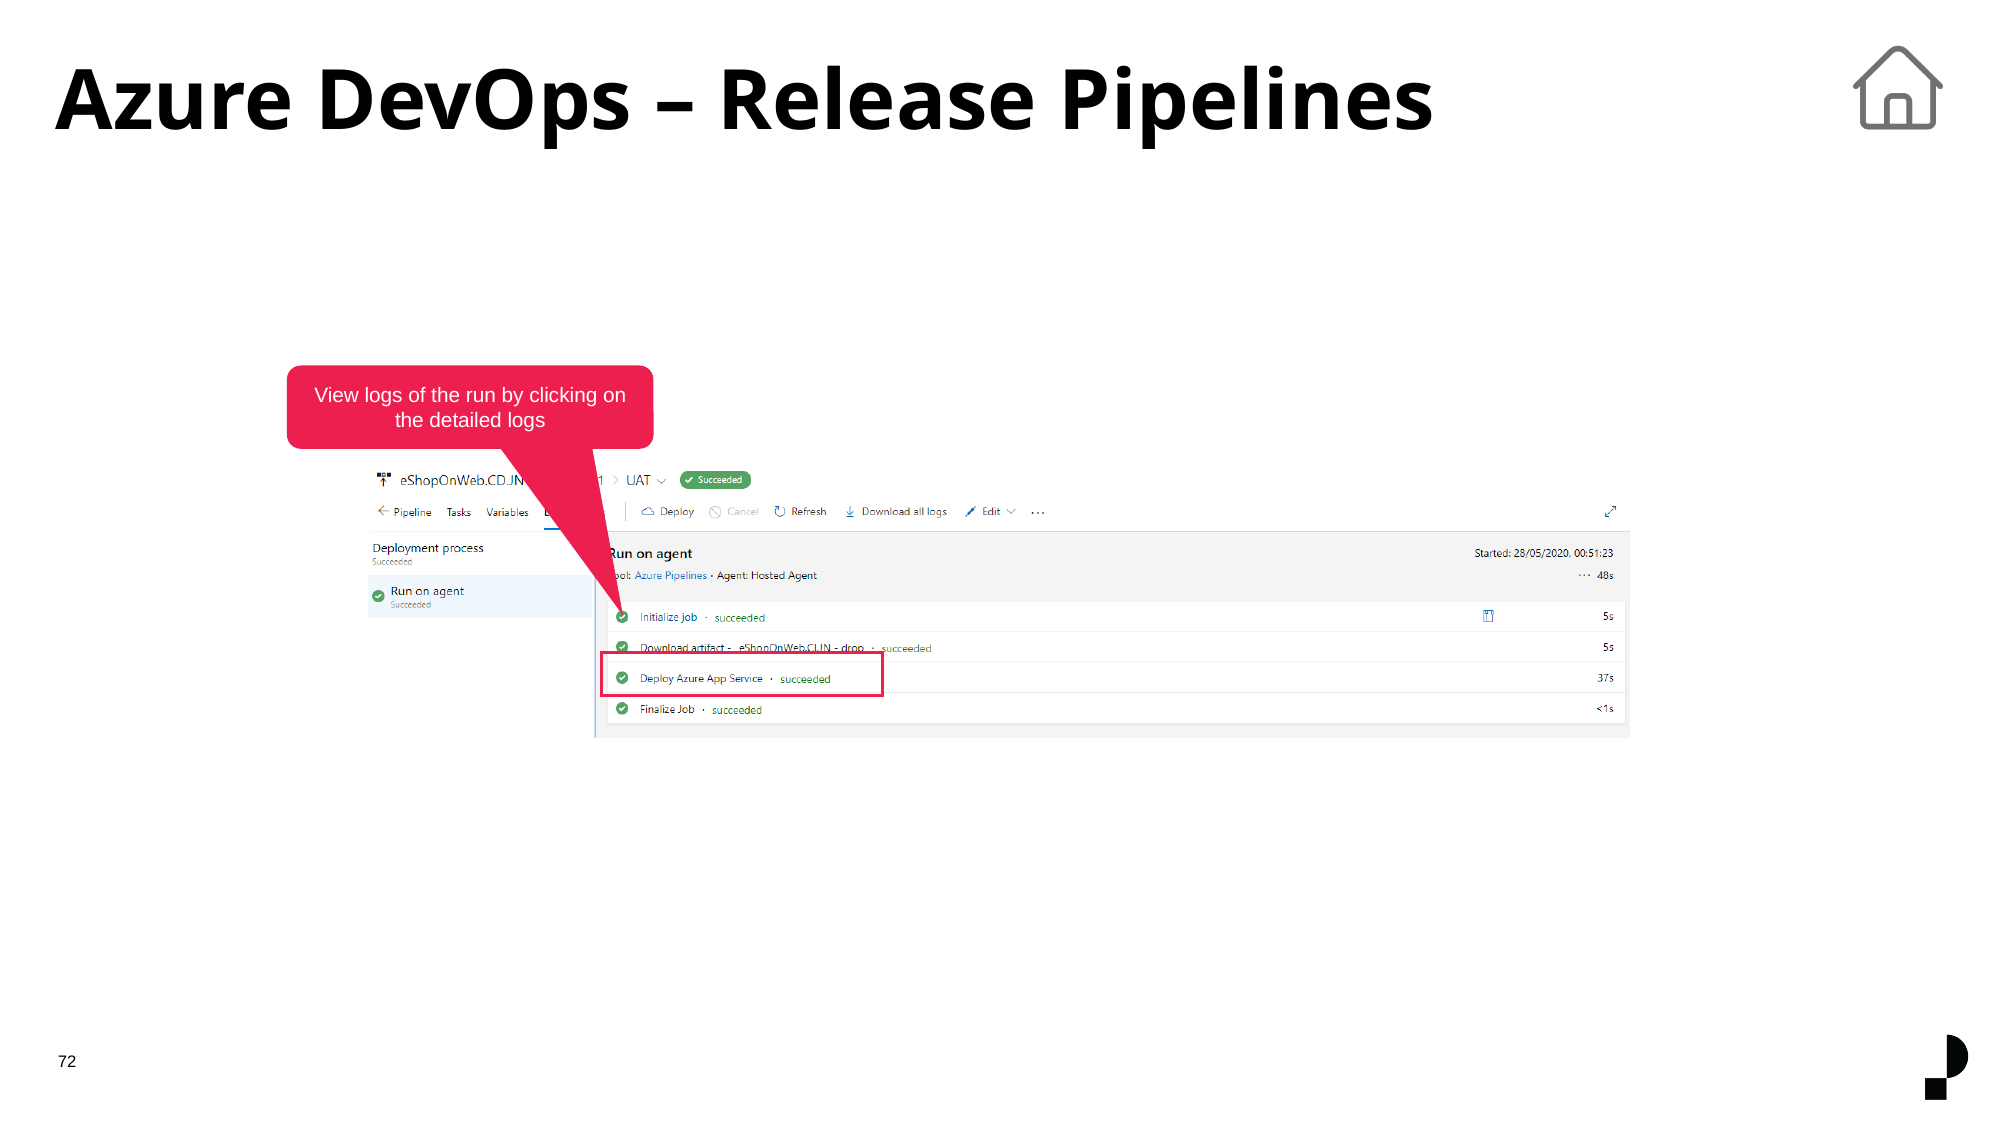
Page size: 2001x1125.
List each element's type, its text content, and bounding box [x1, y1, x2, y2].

picture [368, 461, 1630, 738]
list Azure DevOps – Release Pipelines [55, 57, 1943, 149]
slide_number 72 [56, 1050, 77, 1071]
text_box View logs of the run by clicking on the detailed logs [285, 364, 655, 461]
picture [1853, 43, 1943, 132]
picture [1920, 1028, 1972, 1106]
